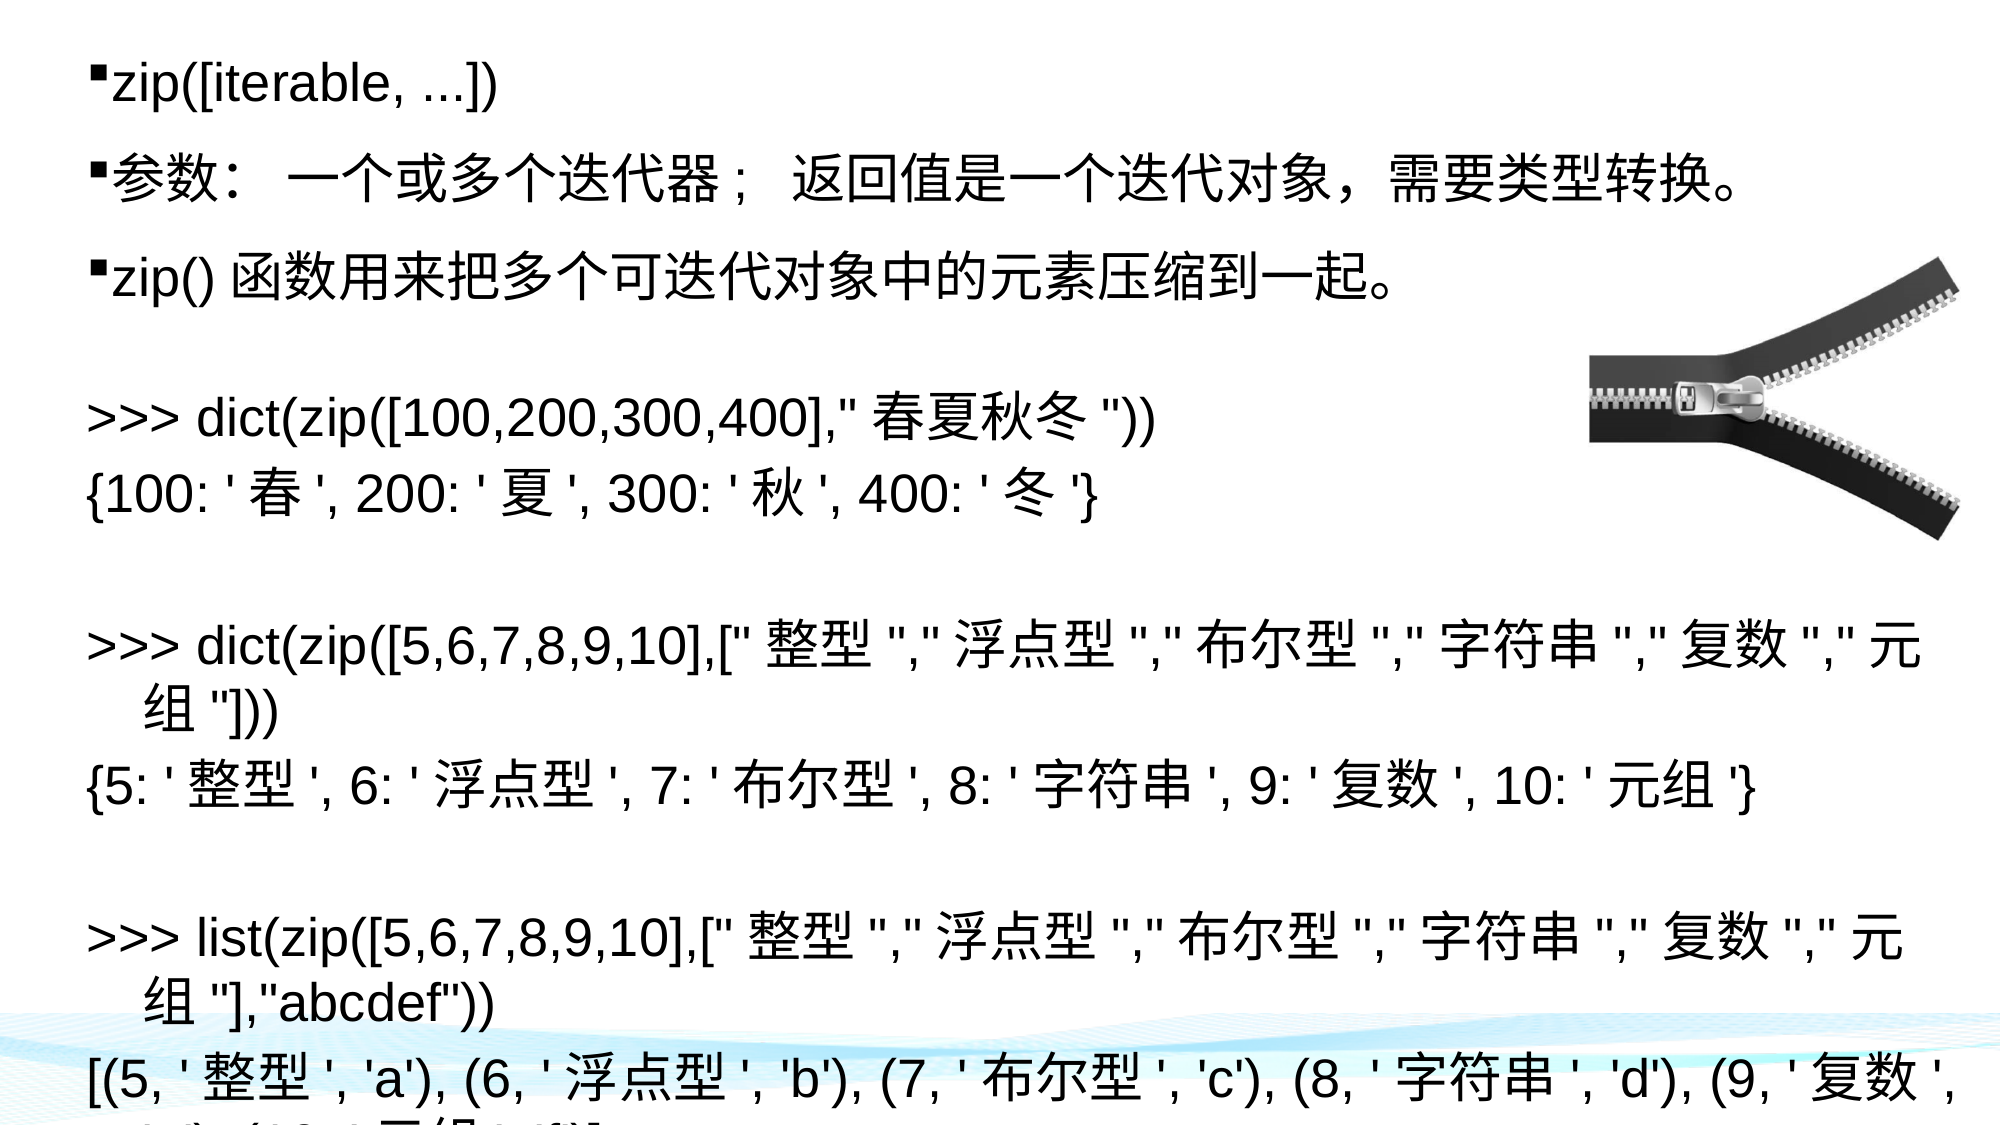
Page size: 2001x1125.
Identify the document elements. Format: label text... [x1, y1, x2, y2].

list zip([iterable, ...]) 参数： 一个或多个迭代器; 返回值是一个迭代对象，需要类型转换。 zip()函数用来把多个可迭代对象中的元素压缩到一起。 >>> dict(zip([100,200,300,400],"春夏秋冬")) {100: '春', 200: '夏', 300: '秋', 400: '冬'} >>> dict(zip([5,6,7,8,9,10],["整型","浮点型","布尔型","字符串","复数","元组"])) {5: '整型', 6: '浮点型', 7: '布尔型', 8: '字符串', 9: '复数', 10: '元组'} >>> list(zip([5,6,7,8,9,10],["整型","浮点型","布尔型","字符串","复数","元组"],"abcdef")) [(5, '整型', 'a'), (6, '浮点型', 'b'), (7, '布尔型', 'c'), (8, '字符串', 'd'), (9, '复数', 'e'), (10, '元组', 'f')] [71, 6, 2000, 1114]
picture [0, 1013, 2000, 1125]
picture [1585, 256, 1968, 541]
